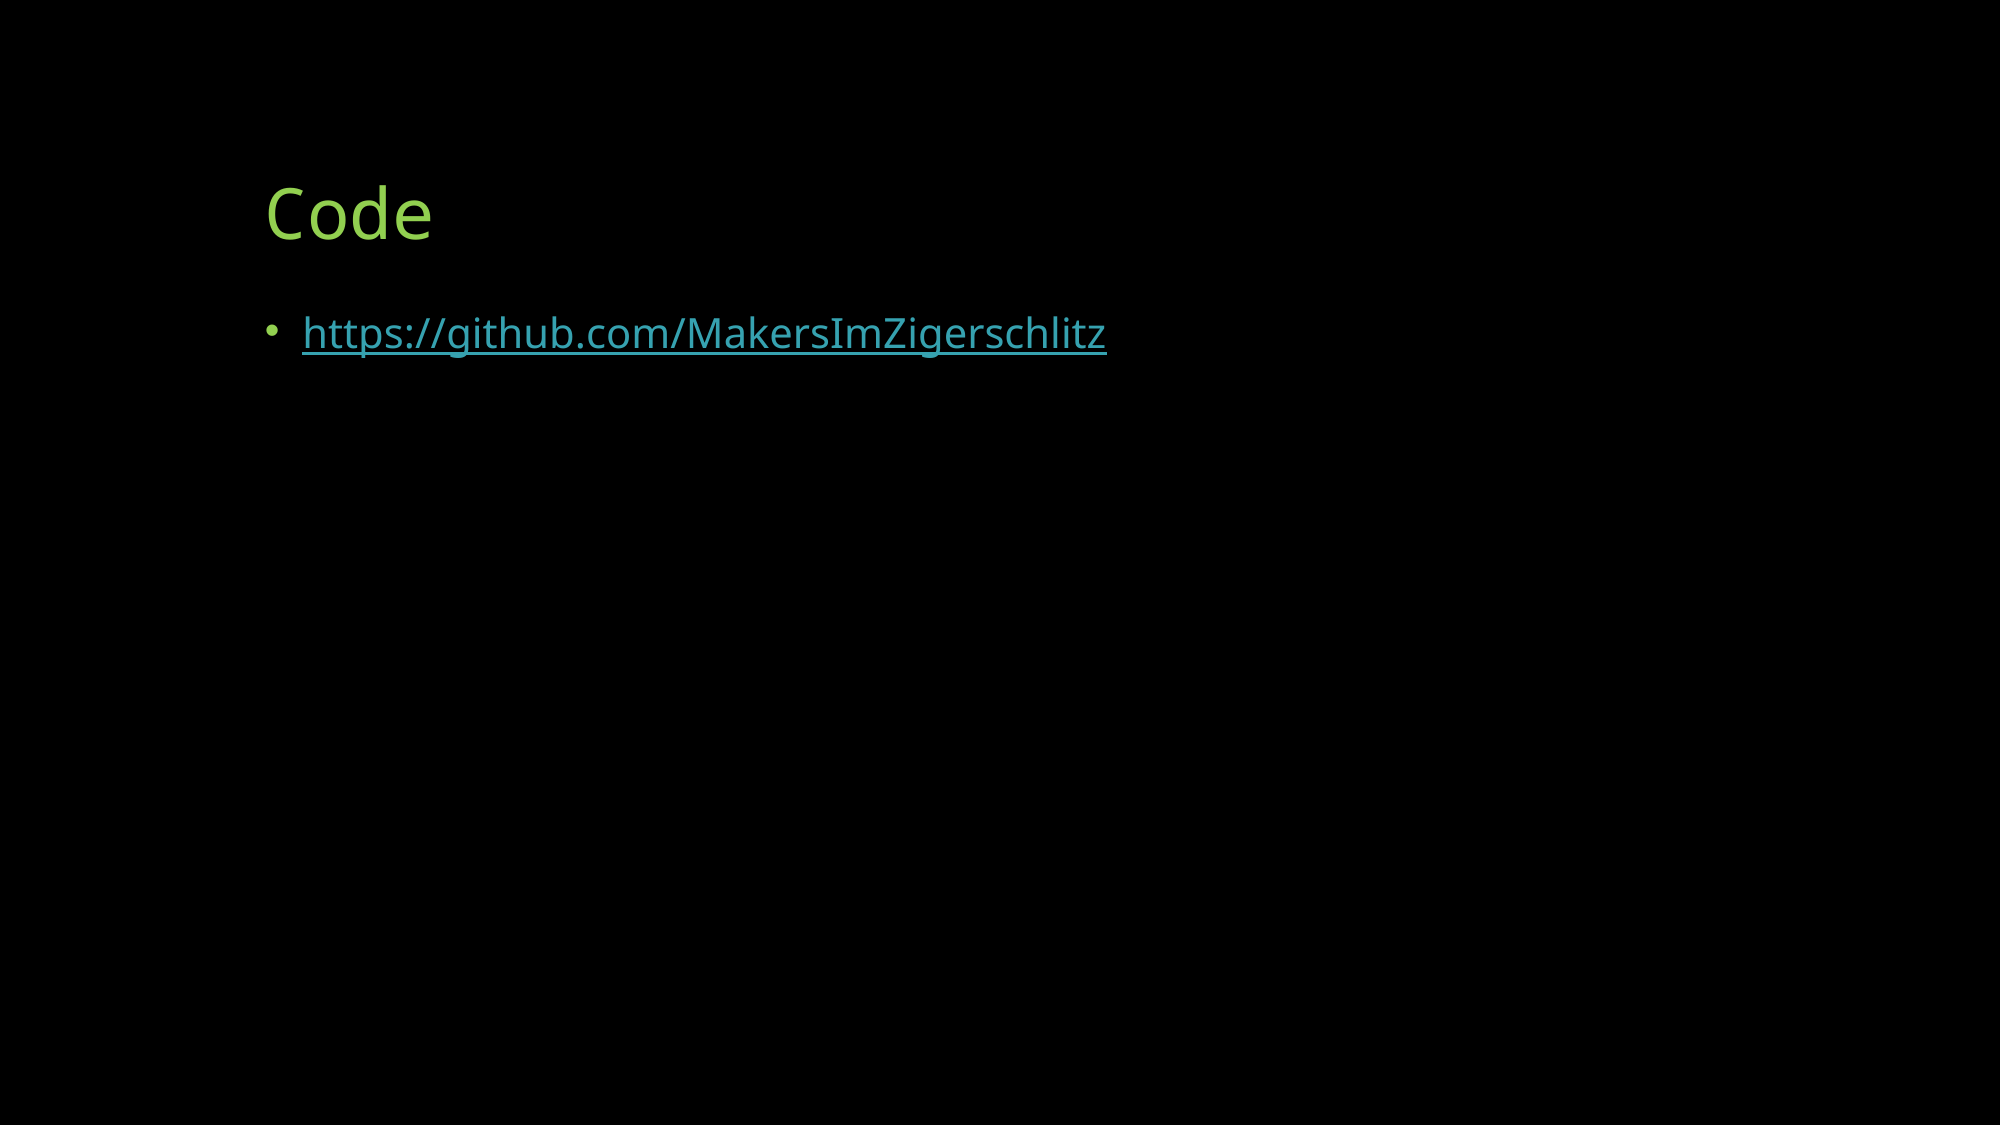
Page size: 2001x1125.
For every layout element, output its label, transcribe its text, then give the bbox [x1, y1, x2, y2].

list https://github.com/MakersImZigerschlitz [249, 299, 1750, 1000]
title Code [249, 75, 1750, 263]
